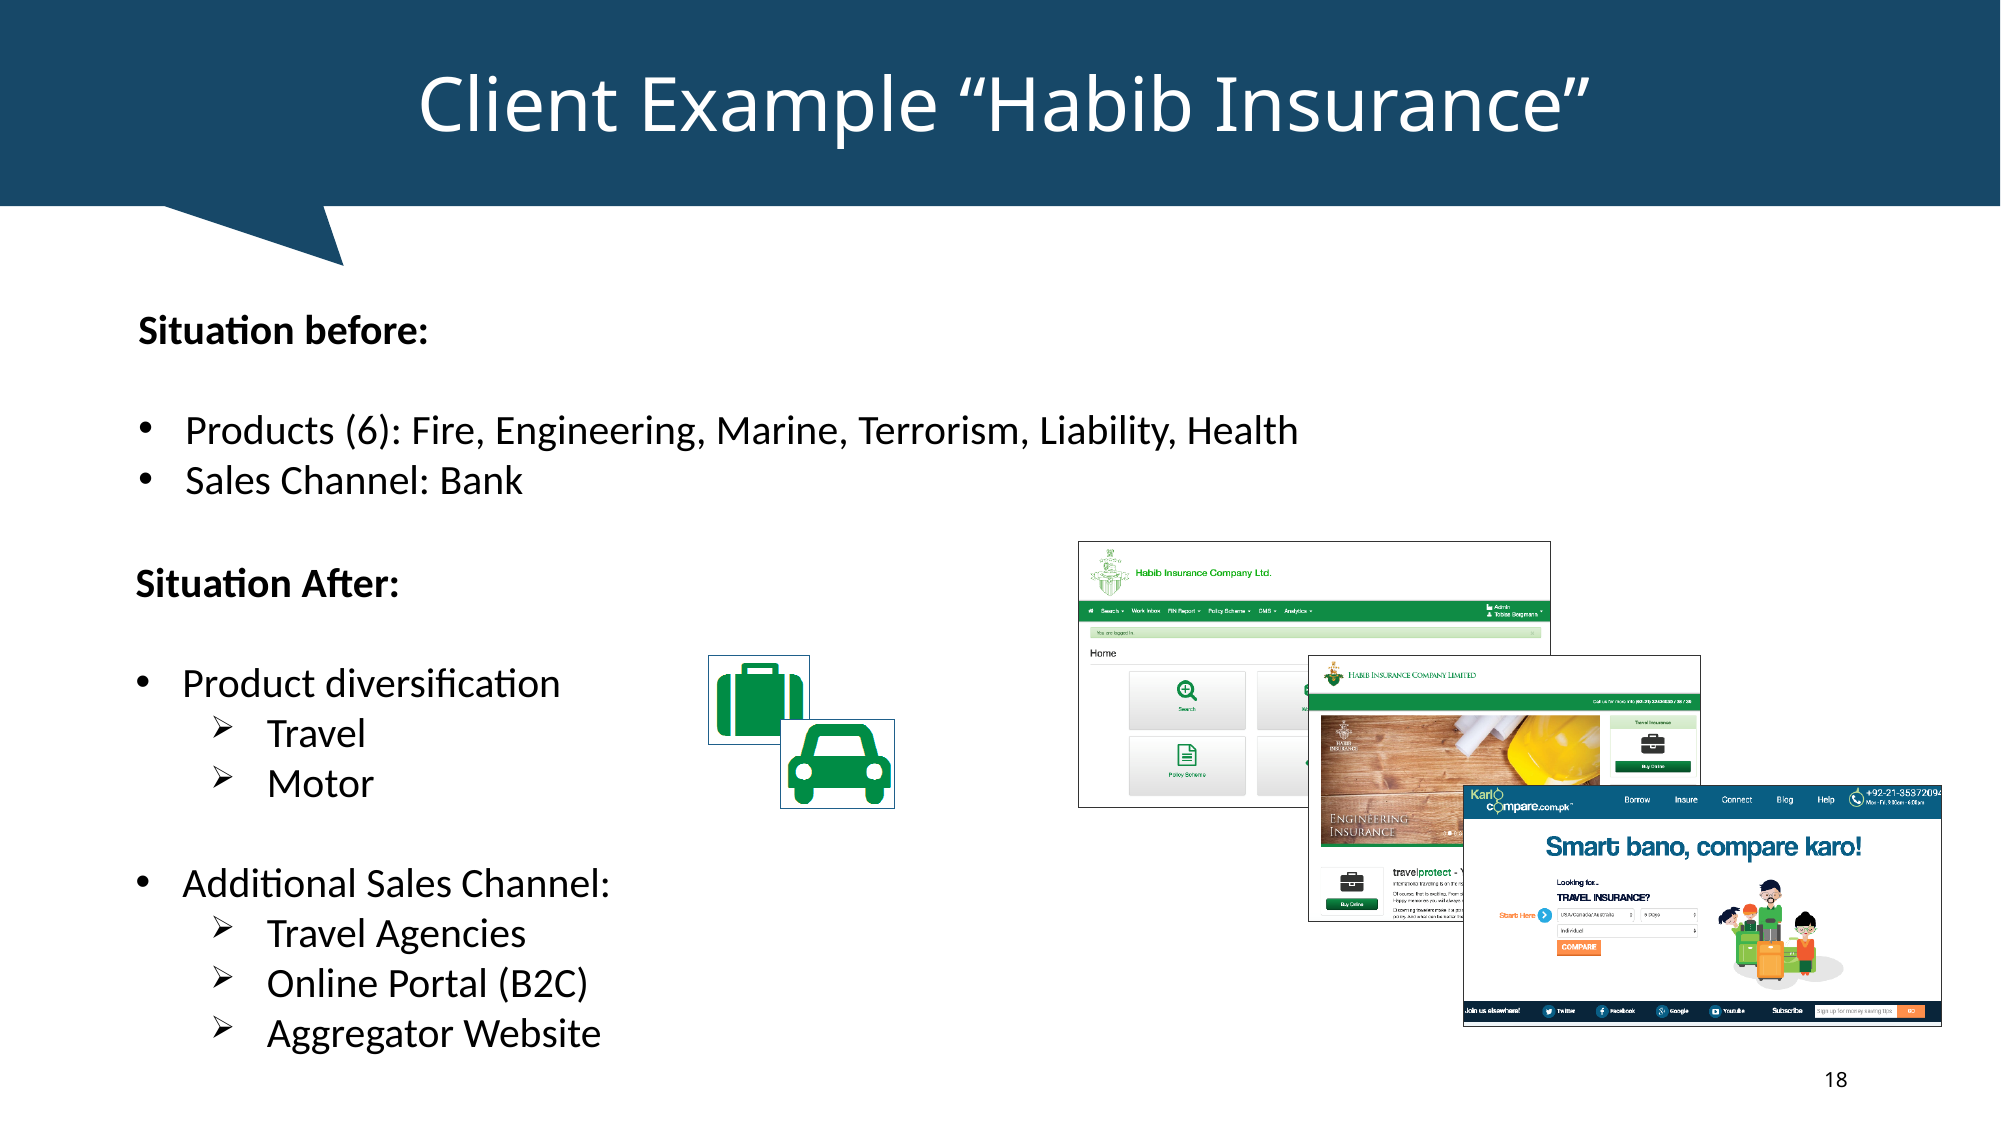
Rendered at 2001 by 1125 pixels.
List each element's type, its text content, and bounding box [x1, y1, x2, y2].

slide_number 18 [1412, 1042, 1863, 1103]
text_box Situation before: Products (6): Fire, Engineering, Marine, Terrorism, Liability, Health Sales Channel: Bank [123, 295, 1316, 511]
text_box Situation After: Product diversification Travel Motor Additional Sales Channel: Travel Agencies Online Portal (B2C) Aggregator Website [120, 548, 636, 1064]
picture [1554, 805, 1568, 810]
title Client Example “Habib Insurance” [141, 59, 1867, 174]
picture [1519, 804, 1531, 810]
picture [1078, 541, 1942, 1028]
picture [708, 655, 895, 809]
